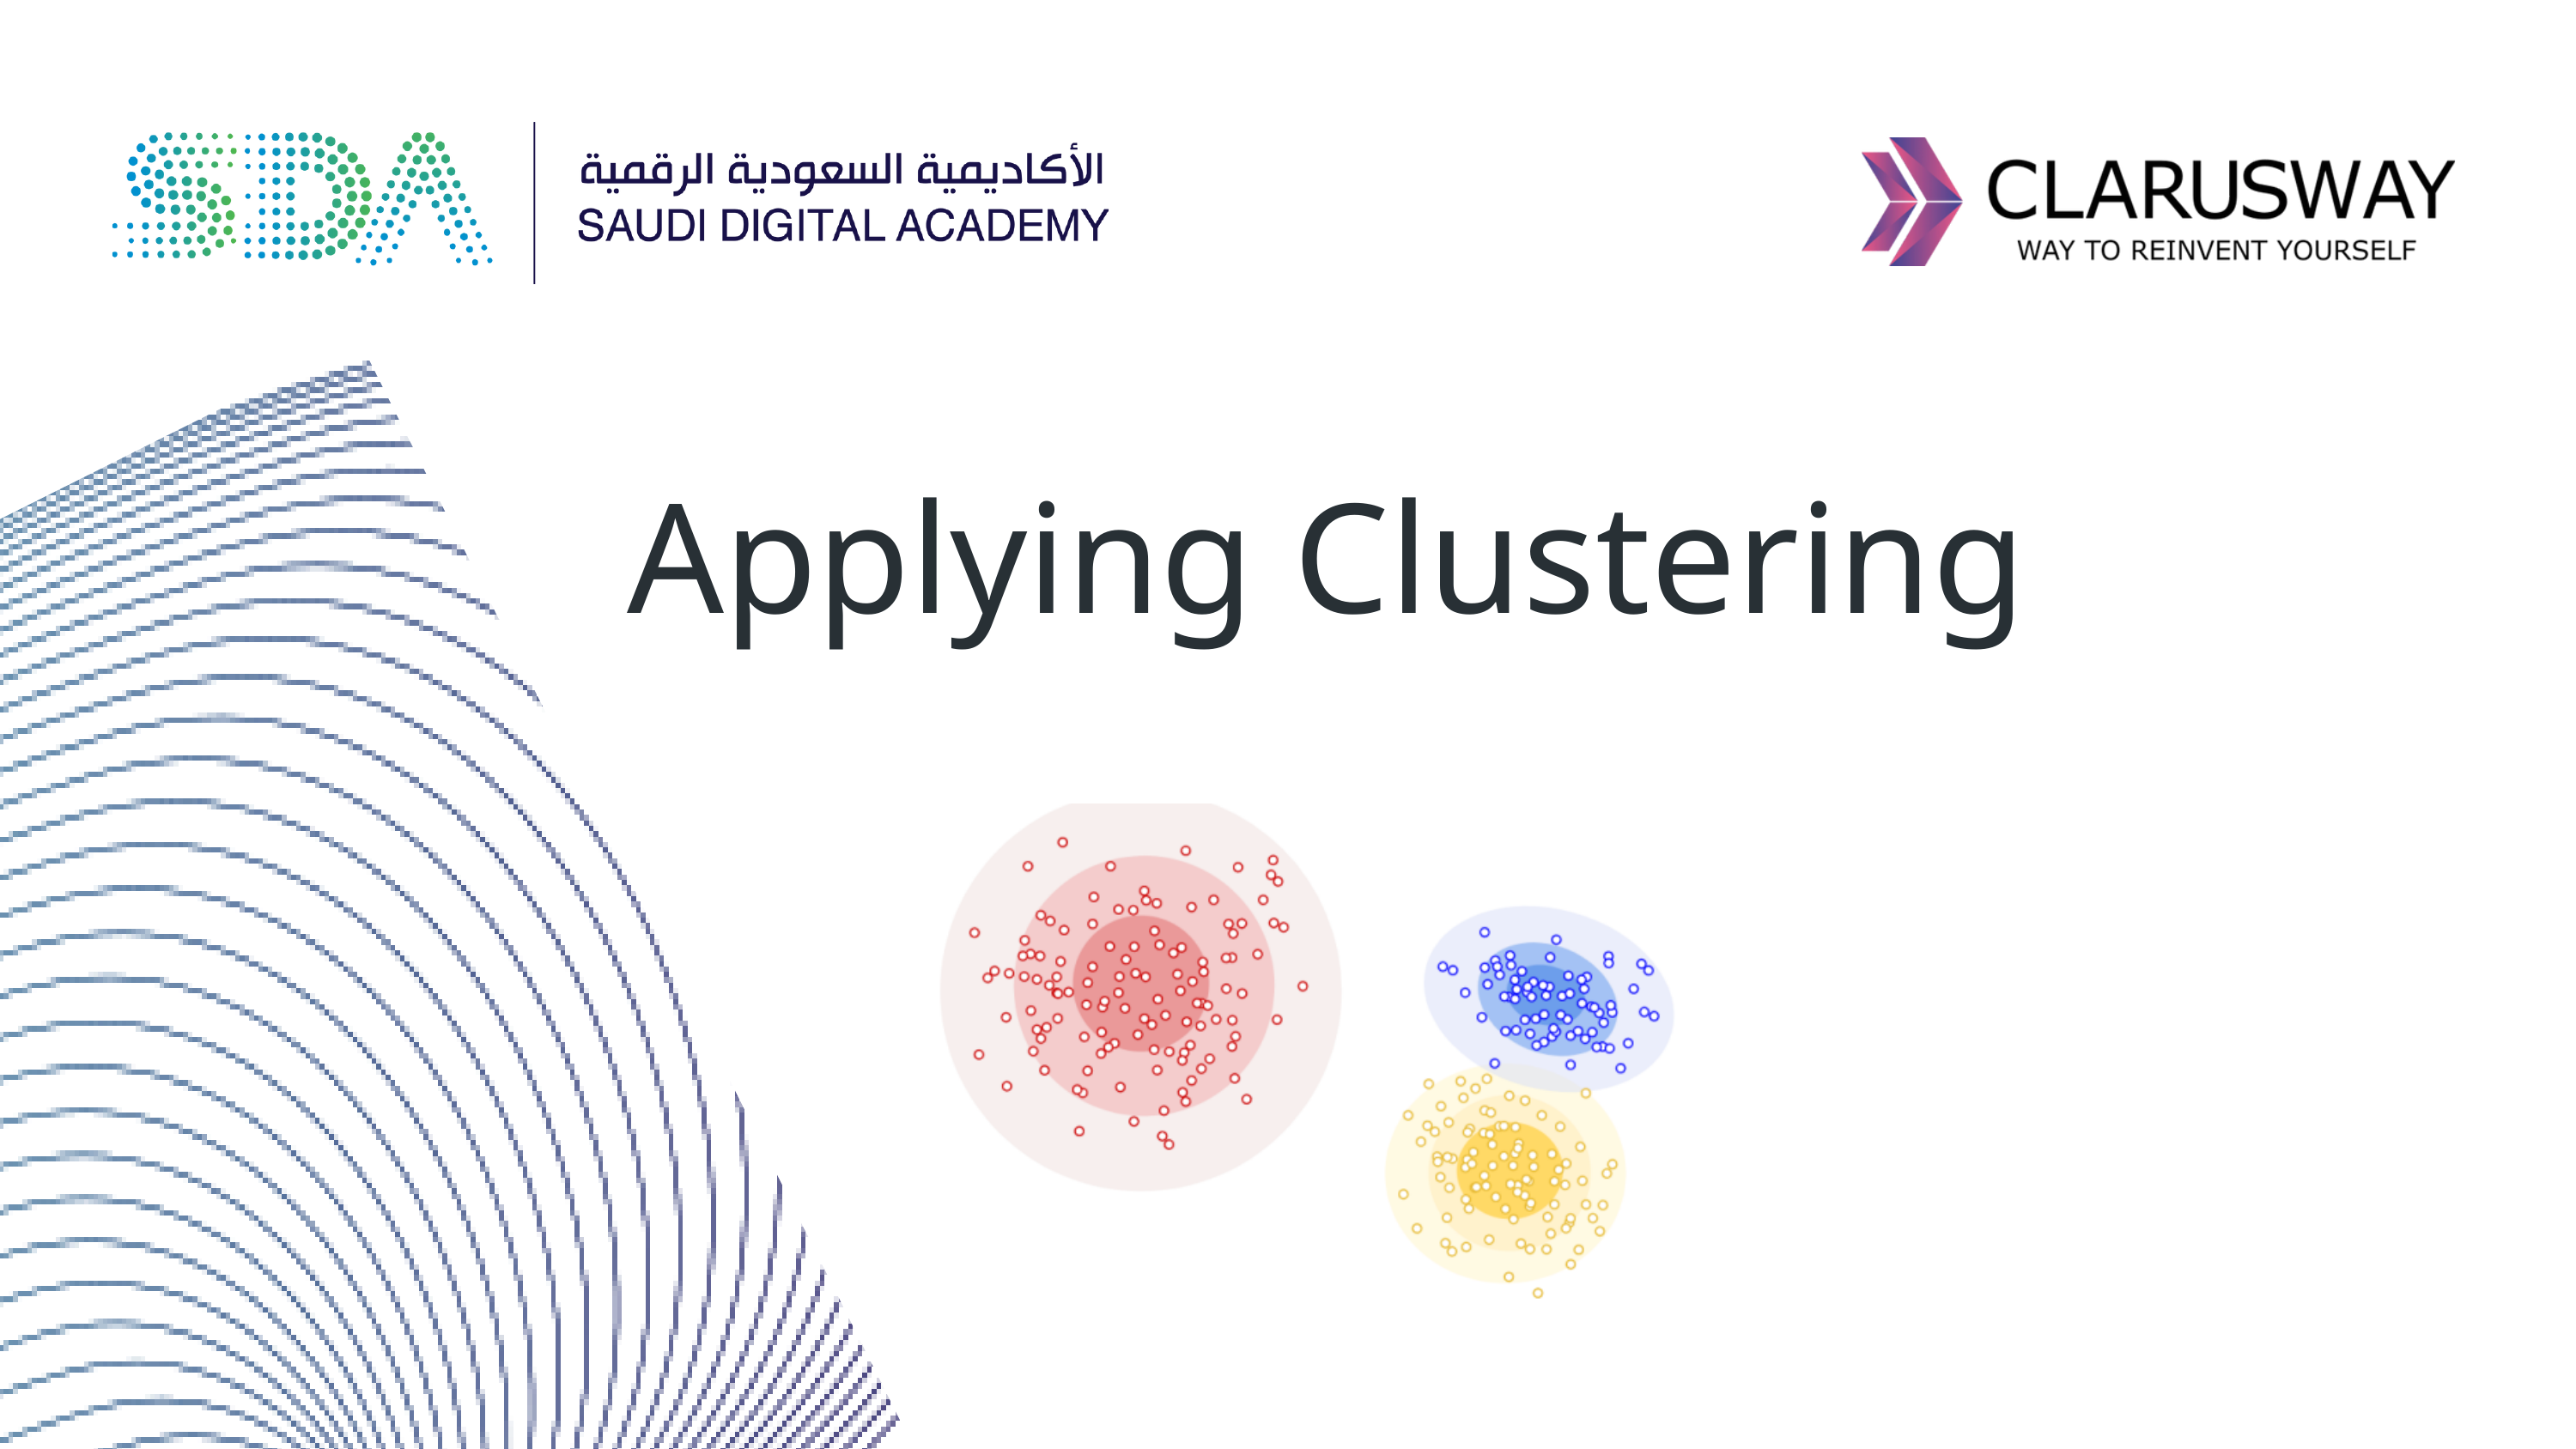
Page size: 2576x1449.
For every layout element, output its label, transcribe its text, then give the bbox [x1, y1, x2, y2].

text_box [112, 122, 1109, 284]
text_box [1862, 137, 2456, 266]
text_box Applying Clustering [526, 491, 2127, 796]
text_box [0, 339, 914, 1449]
text_box [933, 803, 1719, 1326]
